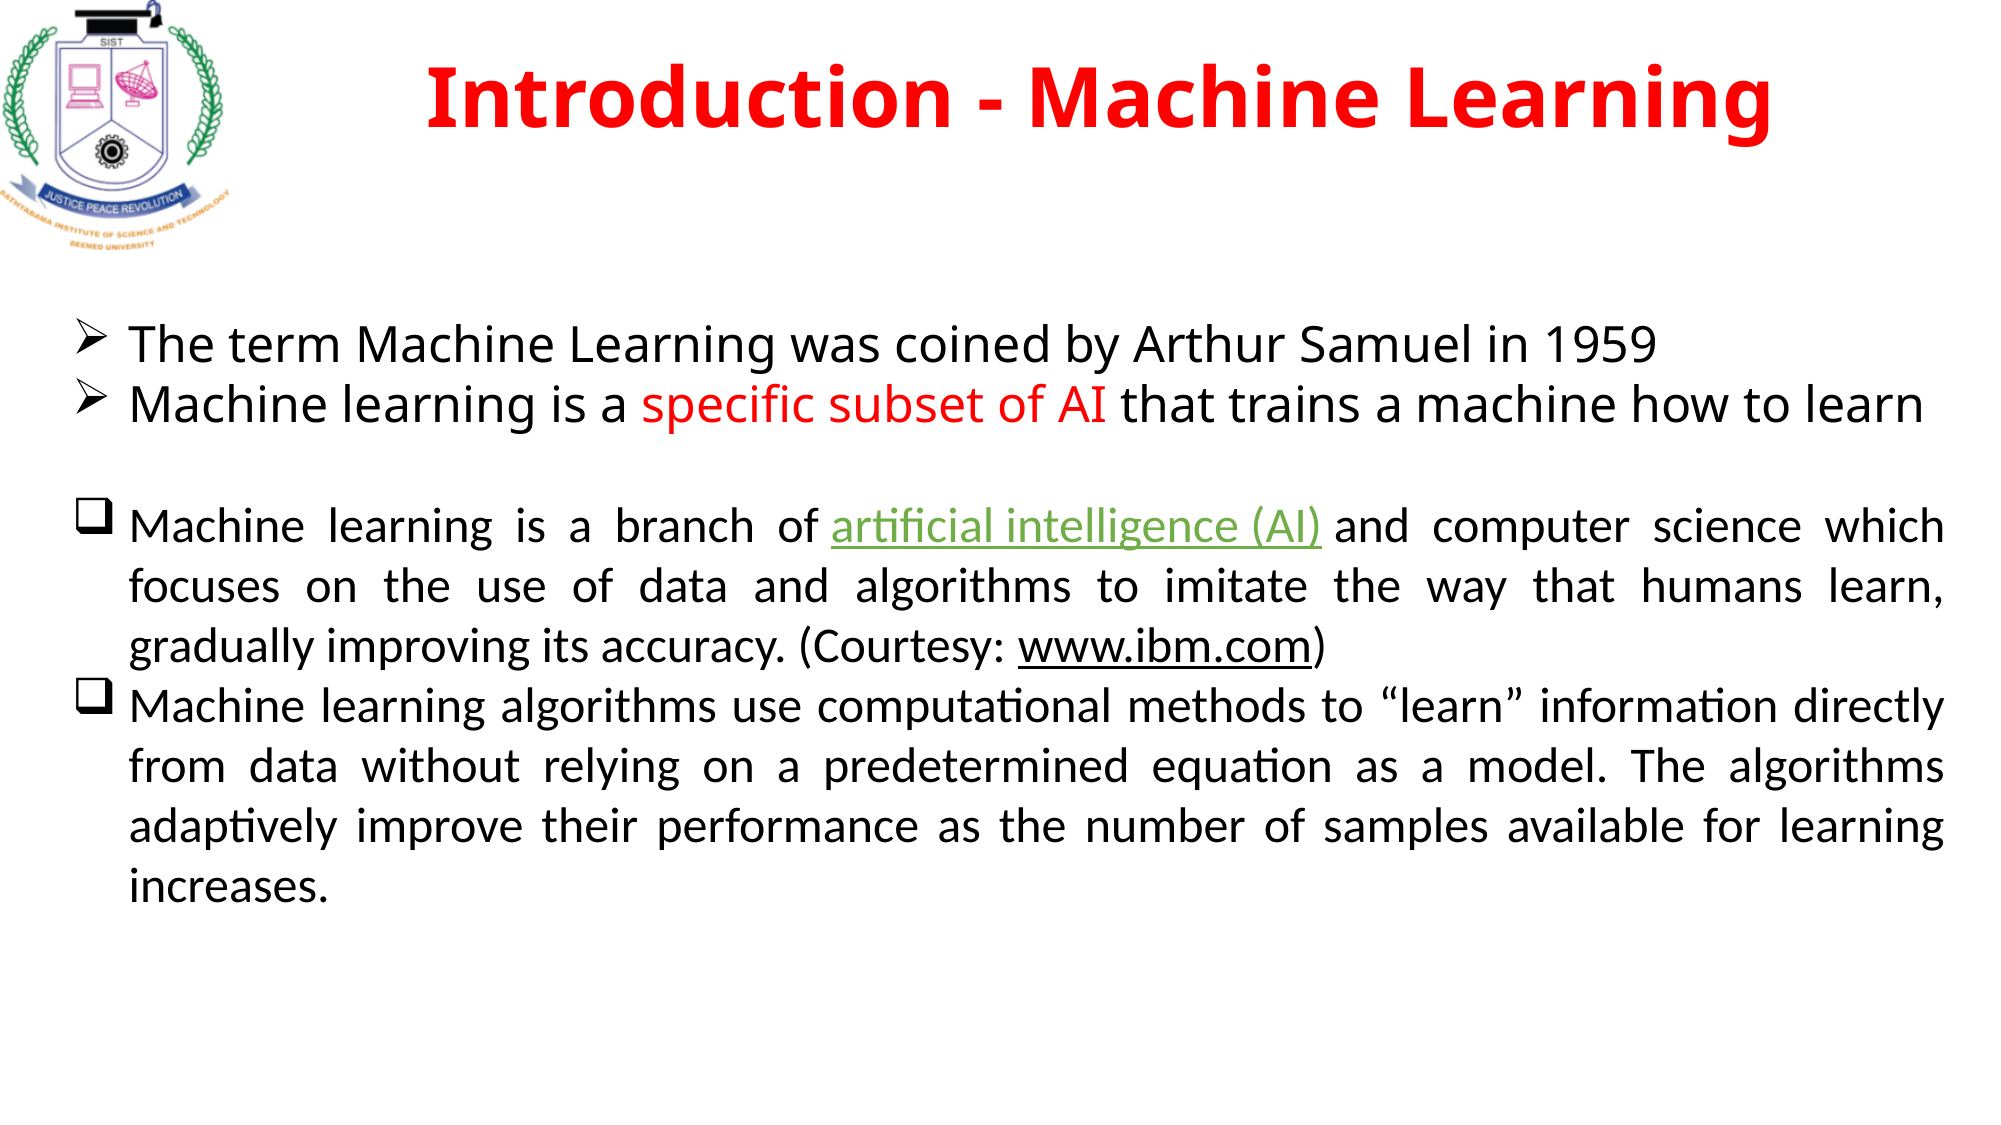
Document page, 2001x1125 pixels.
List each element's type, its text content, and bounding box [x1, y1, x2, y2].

text_box The term Machine Learning was coined by Arthur Samuel in 1959 Machine learning is a specific subset of AI that trains a machine how to learn Machine learning is a branch of artificial intelligence (AI) and computer science which focuses on the use of data and algorithms to imitate the way that humans learn, gradually improving its accuracy. (Courtesy: www.ibm.com) Machine learning algorithms use computational methods to “learn” information directly from data without relying on a predetermined equation as a model. The algorithms adaptively improve their performance as the number of samples available for learning increases. [57, 305, 1961, 920]
picture [0, 0, 229, 250]
title Introduction - Machine Learning [351, 0, 1852, 153]
